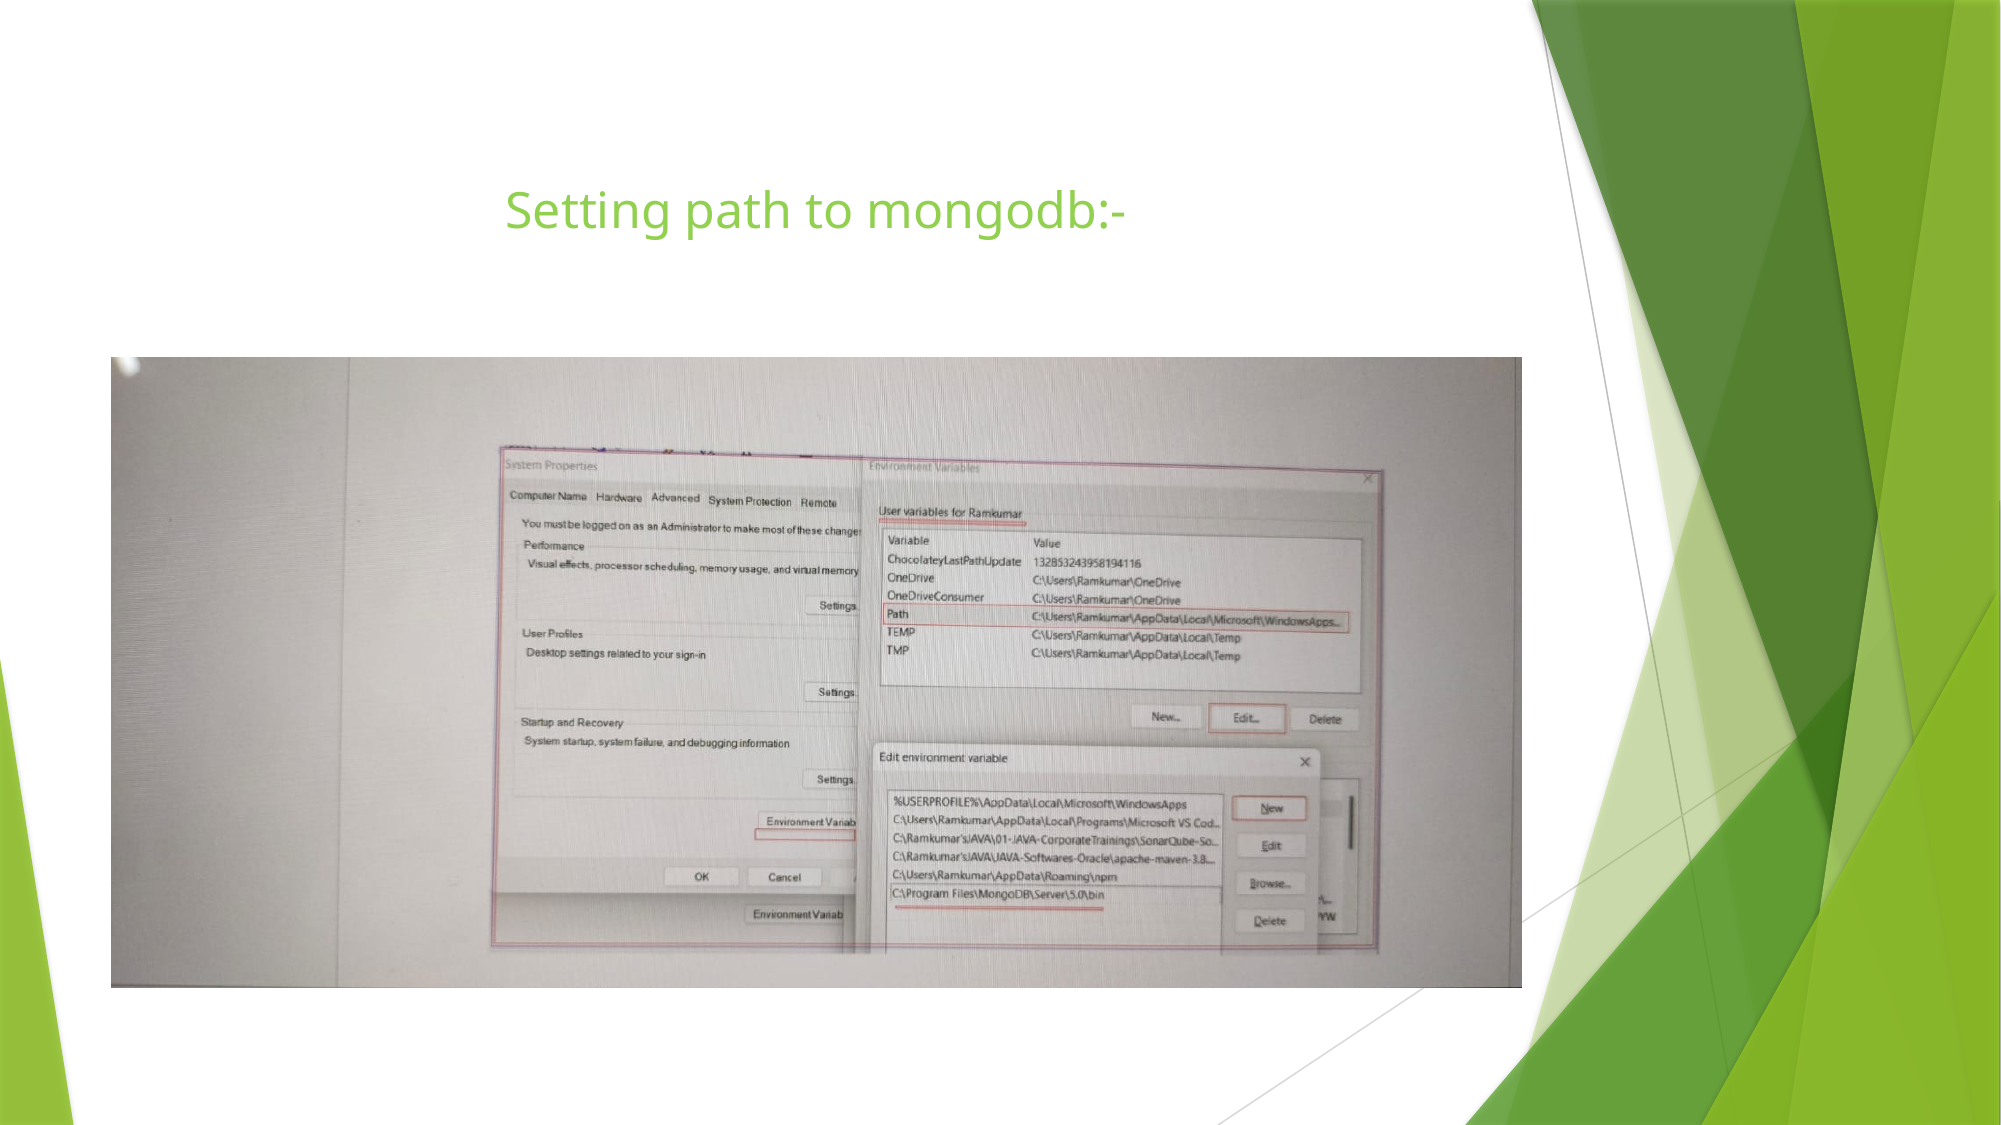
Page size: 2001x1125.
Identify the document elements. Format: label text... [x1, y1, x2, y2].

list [110, 357, 1522, 989]
title Setting path to mongodb:- [111, 99, 1522, 317]
